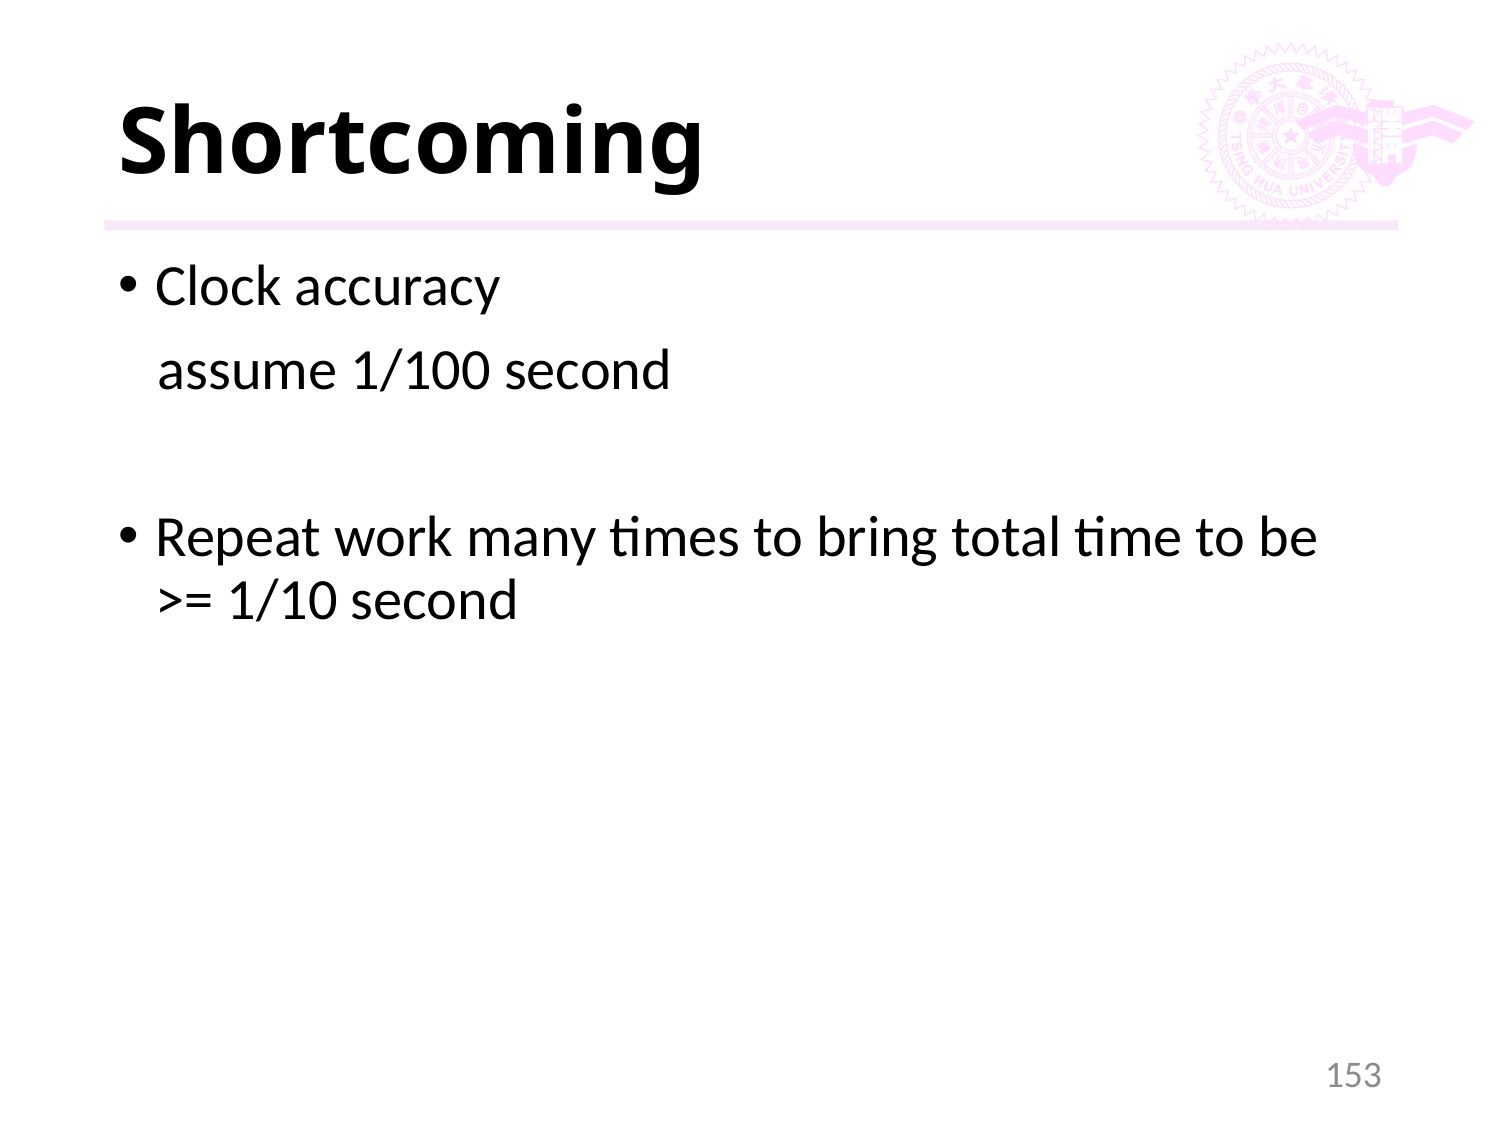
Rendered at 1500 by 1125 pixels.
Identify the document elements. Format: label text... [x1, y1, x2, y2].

list Clock accuracy assume 1/100 second Repeat work many times to bring total time to be >= 1/10 second [103, 247, 1397, 1014]
title Shortcoming [103, 59, 1397, 228]
slide_number 153 [1059, 1042, 1397, 1103]
